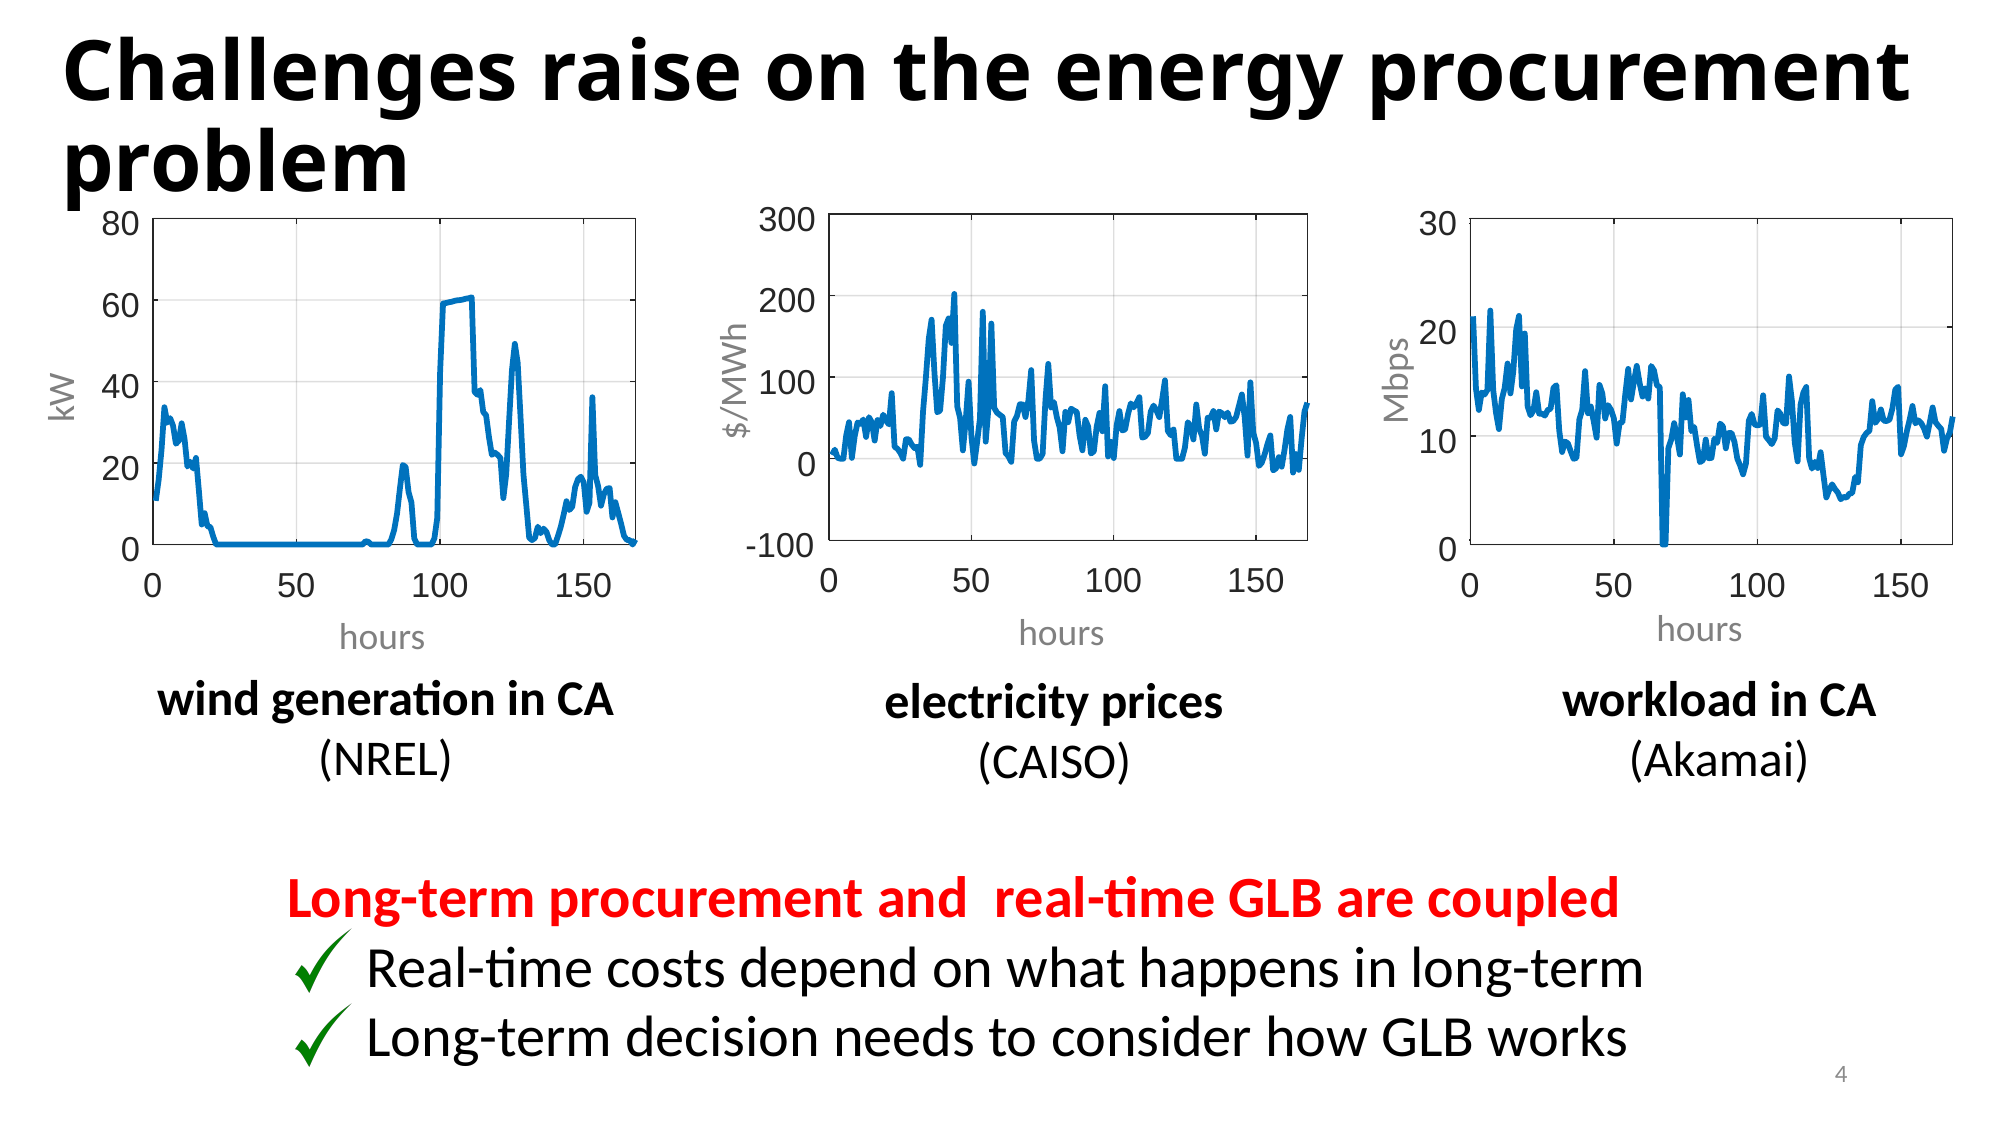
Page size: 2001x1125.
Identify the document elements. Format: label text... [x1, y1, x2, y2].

picture [295, 928, 352, 993]
text_box Long-term procurement and real-time GLB are coupled Real-time costs depend on what happens in long-term Long-term decision needs to consider how GLB works [272, 851, 1661, 1076]
title Challenges raise on the energy procurement problem [46, 20, 1960, 217]
slide_number 4 [1412, 1042, 1863, 1103]
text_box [1364, 188, 2000, 657]
text_box wind generation in CA (NREL) [142, 666, 629, 793]
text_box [701, 183, 1364, 662]
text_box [29, 188, 692, 666]
text_box workload in CA (Akamai) [1547, 658, 1892, 794]
text_box electricity prices (CAISO) [869, 662, 1239, 796]
picture [295, 1003, 352, 1067]
